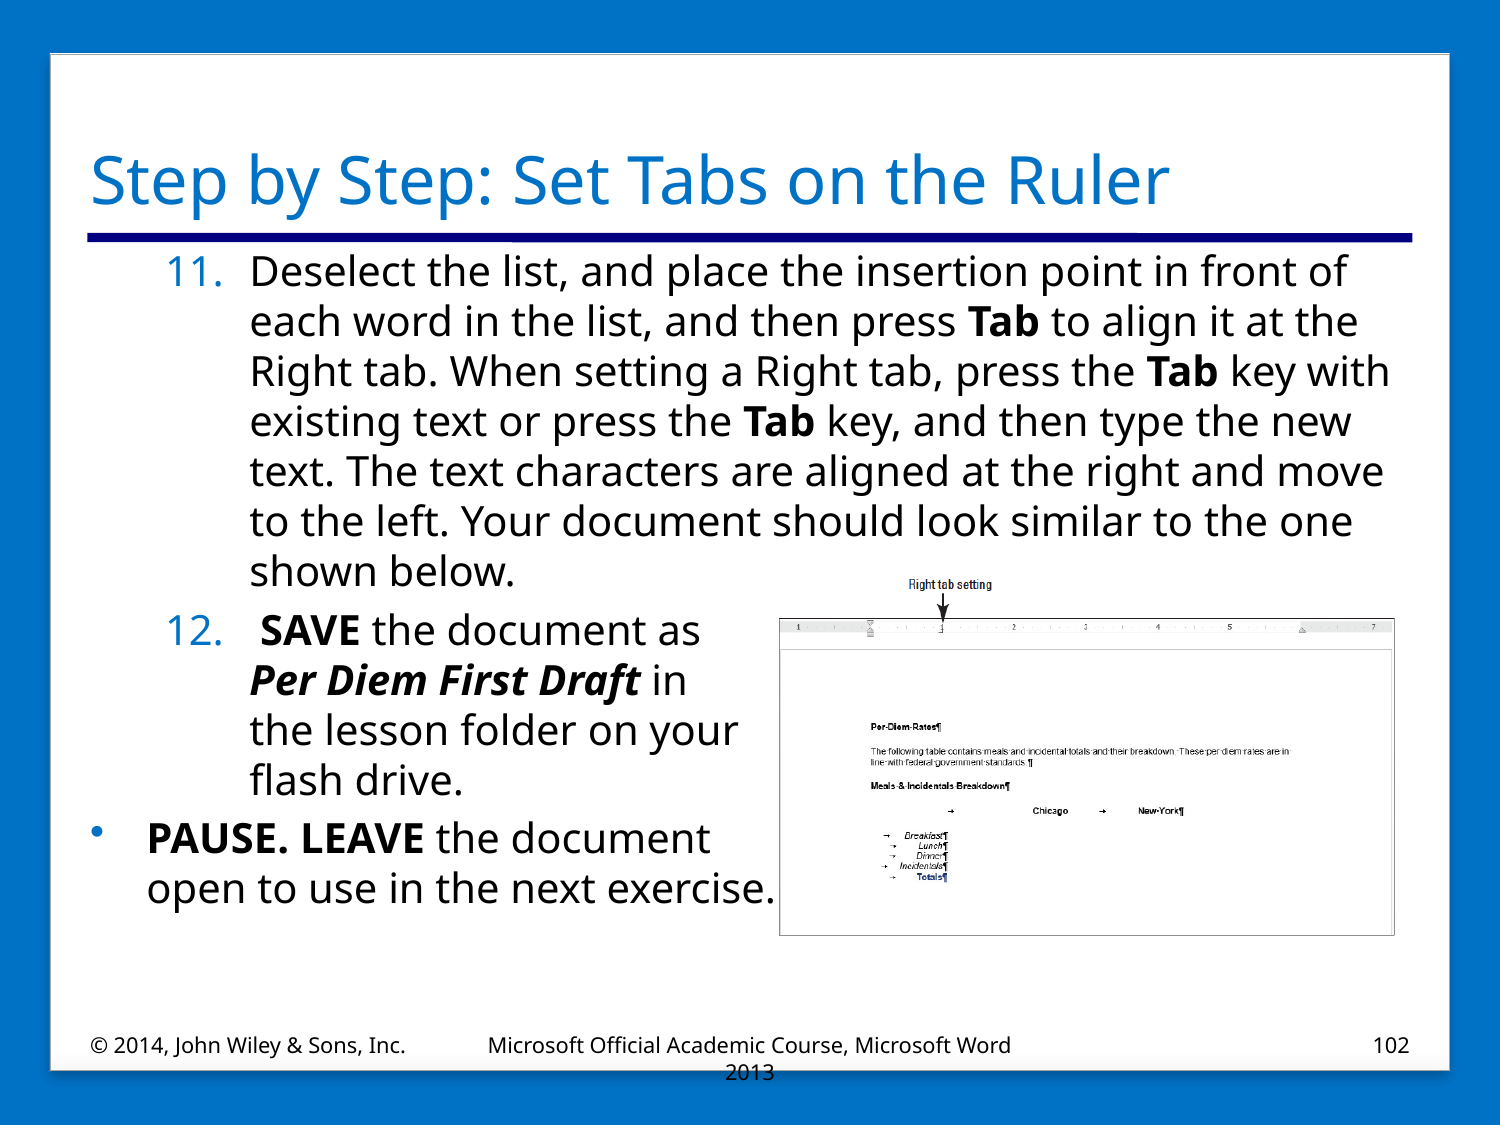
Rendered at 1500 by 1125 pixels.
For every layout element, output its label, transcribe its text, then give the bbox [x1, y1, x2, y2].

slide_number 102 [1074, 1024, 1426, 1103]
title Step by Step: Set Tabs on the Ruler [74, 74, 1426, 226]
slide_number © 2014, John Wiley & Sons, Inc. [74, 1024, 426, 1103]
list Deselect the list, and place the insertion point in front of each word in the list, and then press Tab to align it at the Right tab. When setting a Right tab, press the Tab key with existing text or press the Tab key, and then type the new text. The text characters are aligned at the right and move to the left. Your document should look similar to the one shown below. SAVE the document as Per Diem First Draft in the lesson folder on your flash drive. PAUSE. LEAVE the document open to use in the next exercise. [75, 237, 1425, 1063]
picture [774, 574, 1401, 941]
footer Microsoft Official Academic Course, Microsoft Word 2013 [449, 1024, 1051, 1103]
